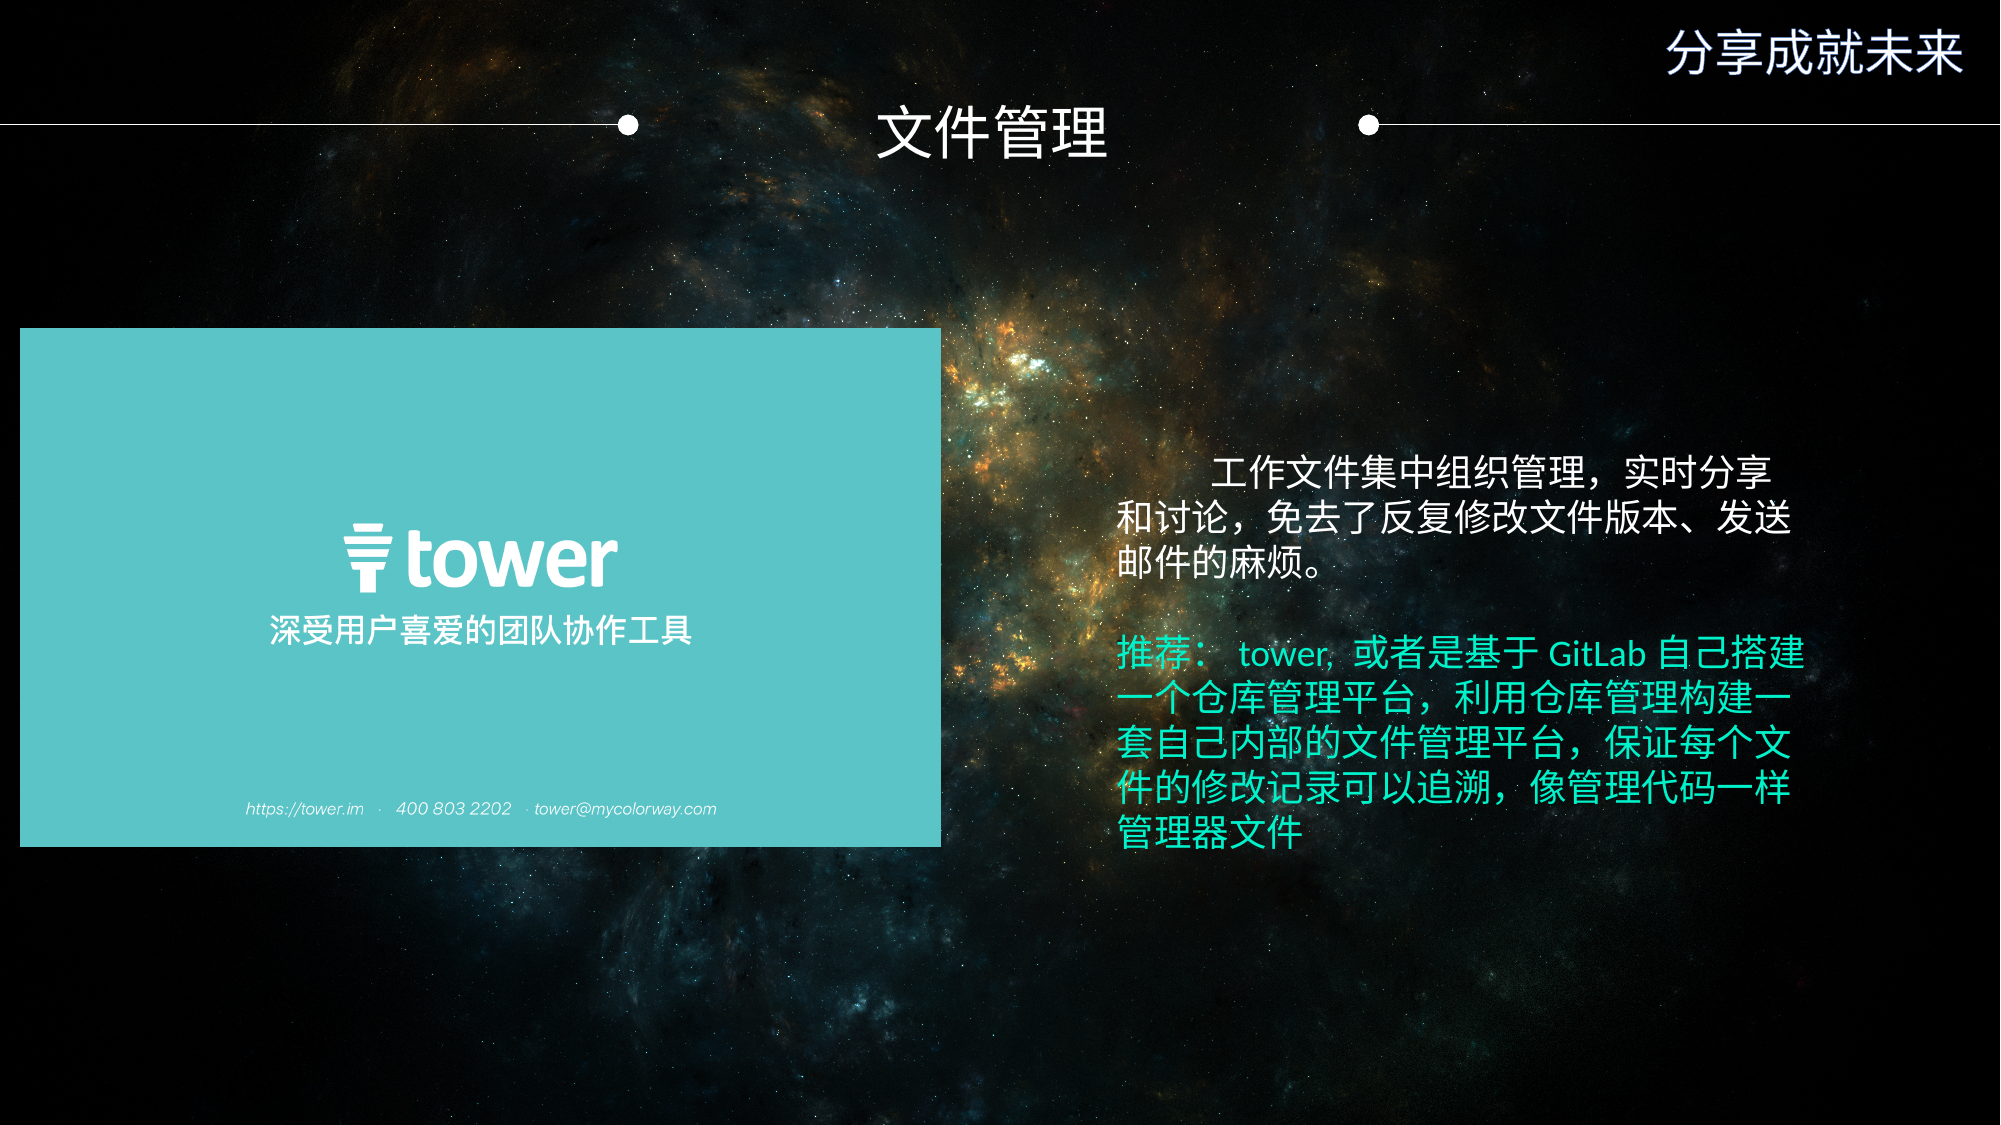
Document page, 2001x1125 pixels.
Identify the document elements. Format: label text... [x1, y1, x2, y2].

picture [0, 0, 2000, 1125]
text_box 工作文件集中组织管理，实时分享和讨论，免去了反复修改文件版本、发送邮件的麻烦。 推荐：tower, 或者是基于GitLab自己搭建一个仓库管理平台，利用仓库管理构建一套自己内部的文件管理平台，保证每个文件的修改记录可以追溯，像管理代码一样管理器文件 [1102, 441, 1821, 952]
text_box 文件管理 [861, 89, 1139, 174]
text_box 分享成就未来 [1649, 13, 1980, 89]
